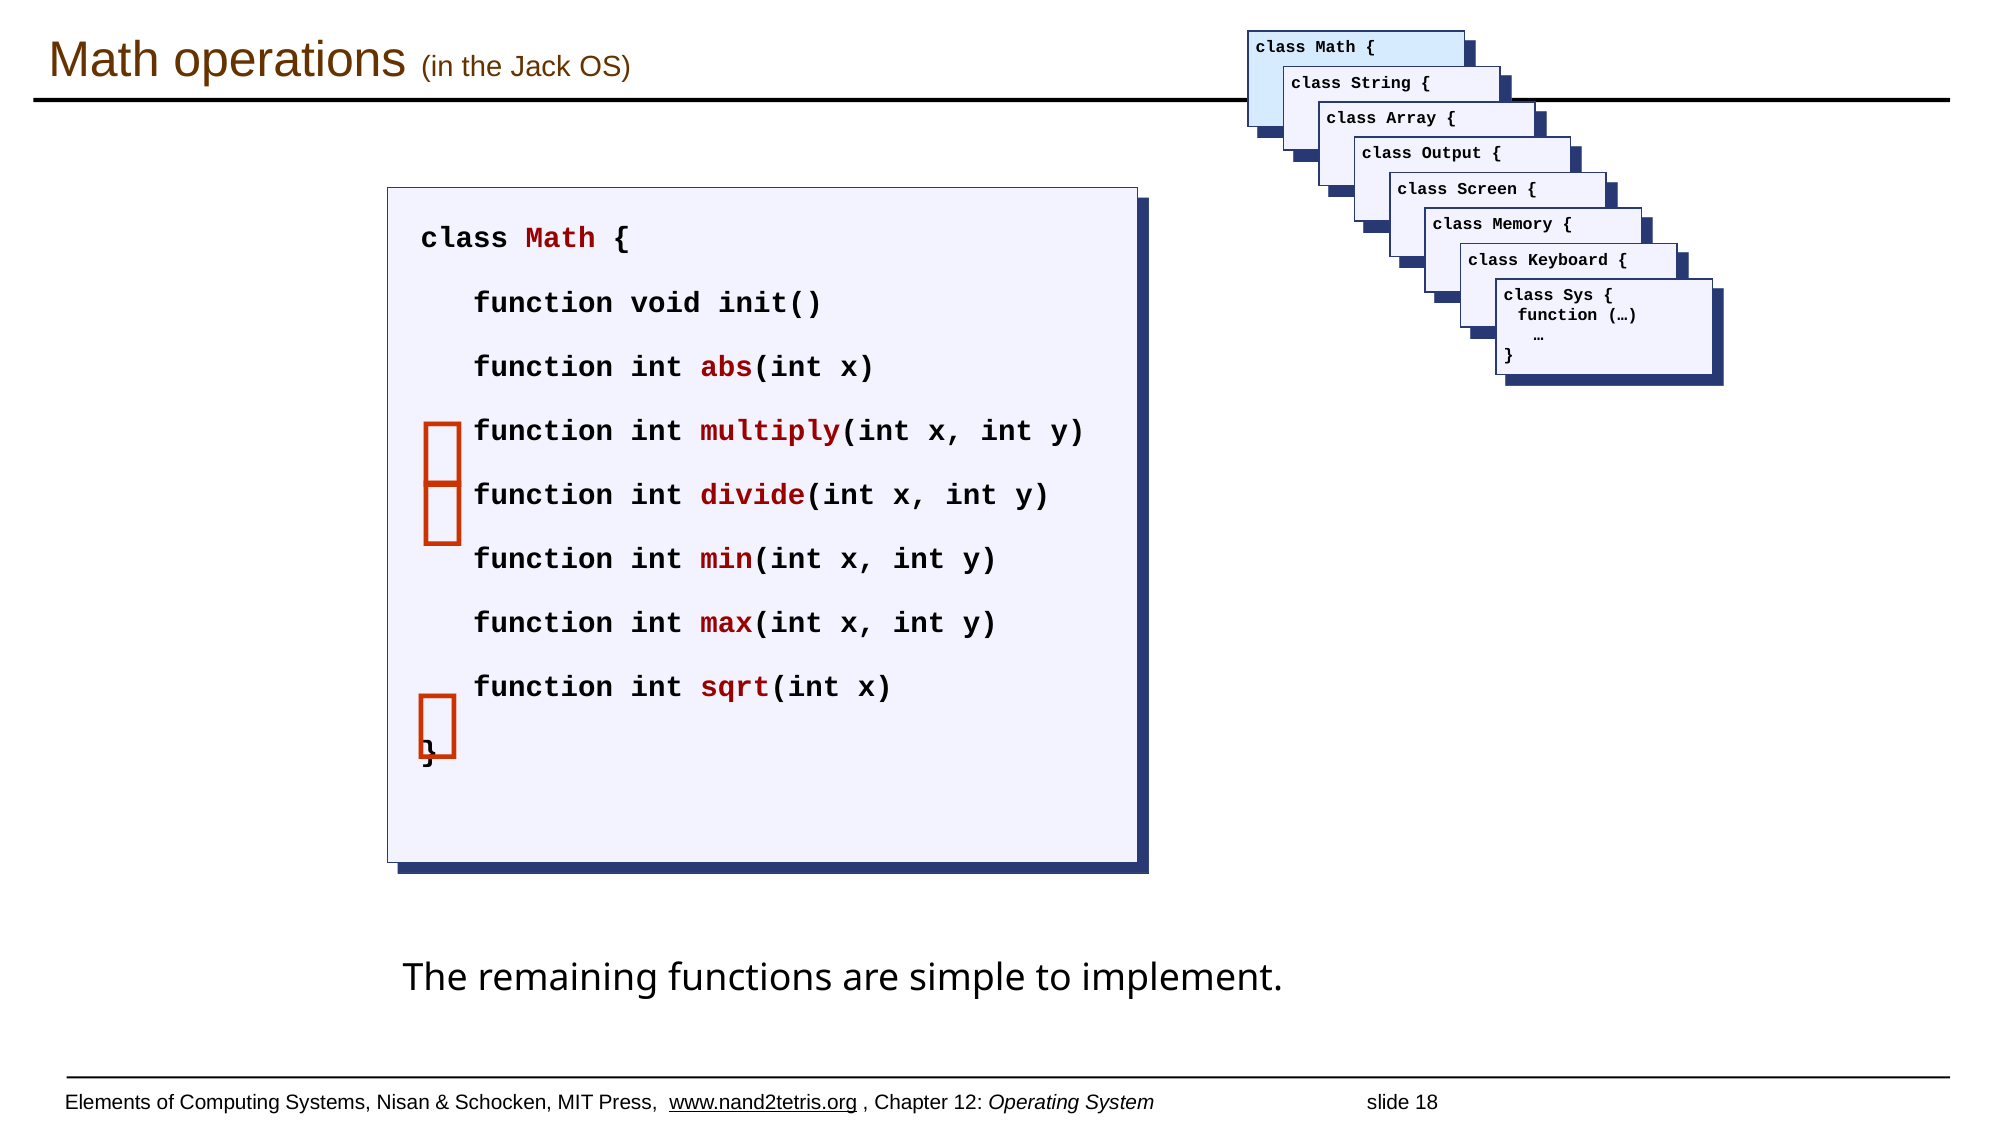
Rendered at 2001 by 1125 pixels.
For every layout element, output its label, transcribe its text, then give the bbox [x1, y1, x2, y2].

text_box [387, 388, 494, 786]
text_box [1247, 30, 1713, 375]
title Math operations (in the Jack OS) [33, 12, 1950, 100]
text_box The remaining functions are simple to implement. [387, 950, 1713, 1019]
text_box class Math { function void init() function int abs(int x) function int multiply(int x, int y) function int divide(int x, int y) function int min(int x, int y) function int max(int x, int y) function int sqrt(int x) } [387, 187, 1138, 863]
